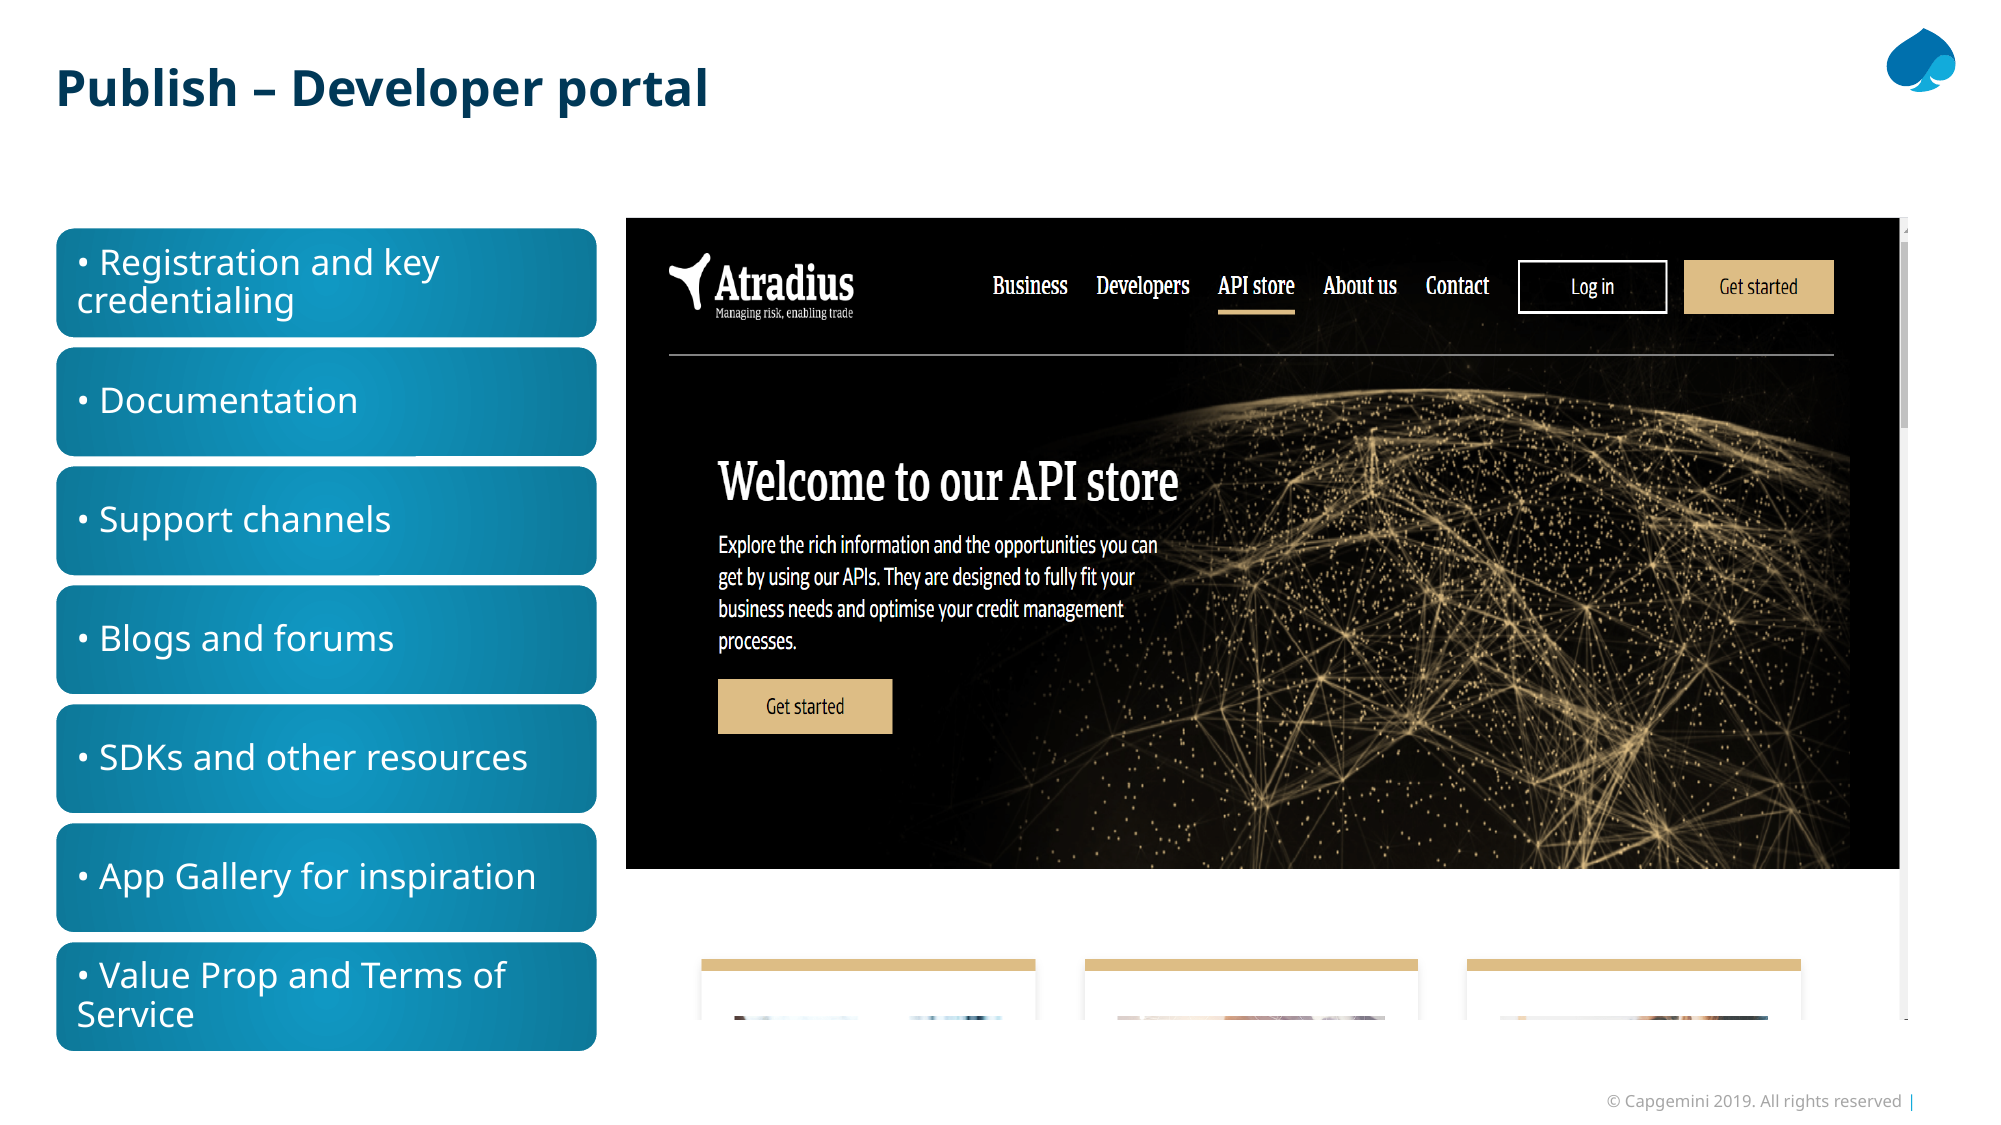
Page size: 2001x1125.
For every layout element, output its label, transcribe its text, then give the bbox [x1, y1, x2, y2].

title Publish – Developer portal [55, 0, 1863, 182]
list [626, 215, 1908, 1020]
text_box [55, 215, 598, 1064]
